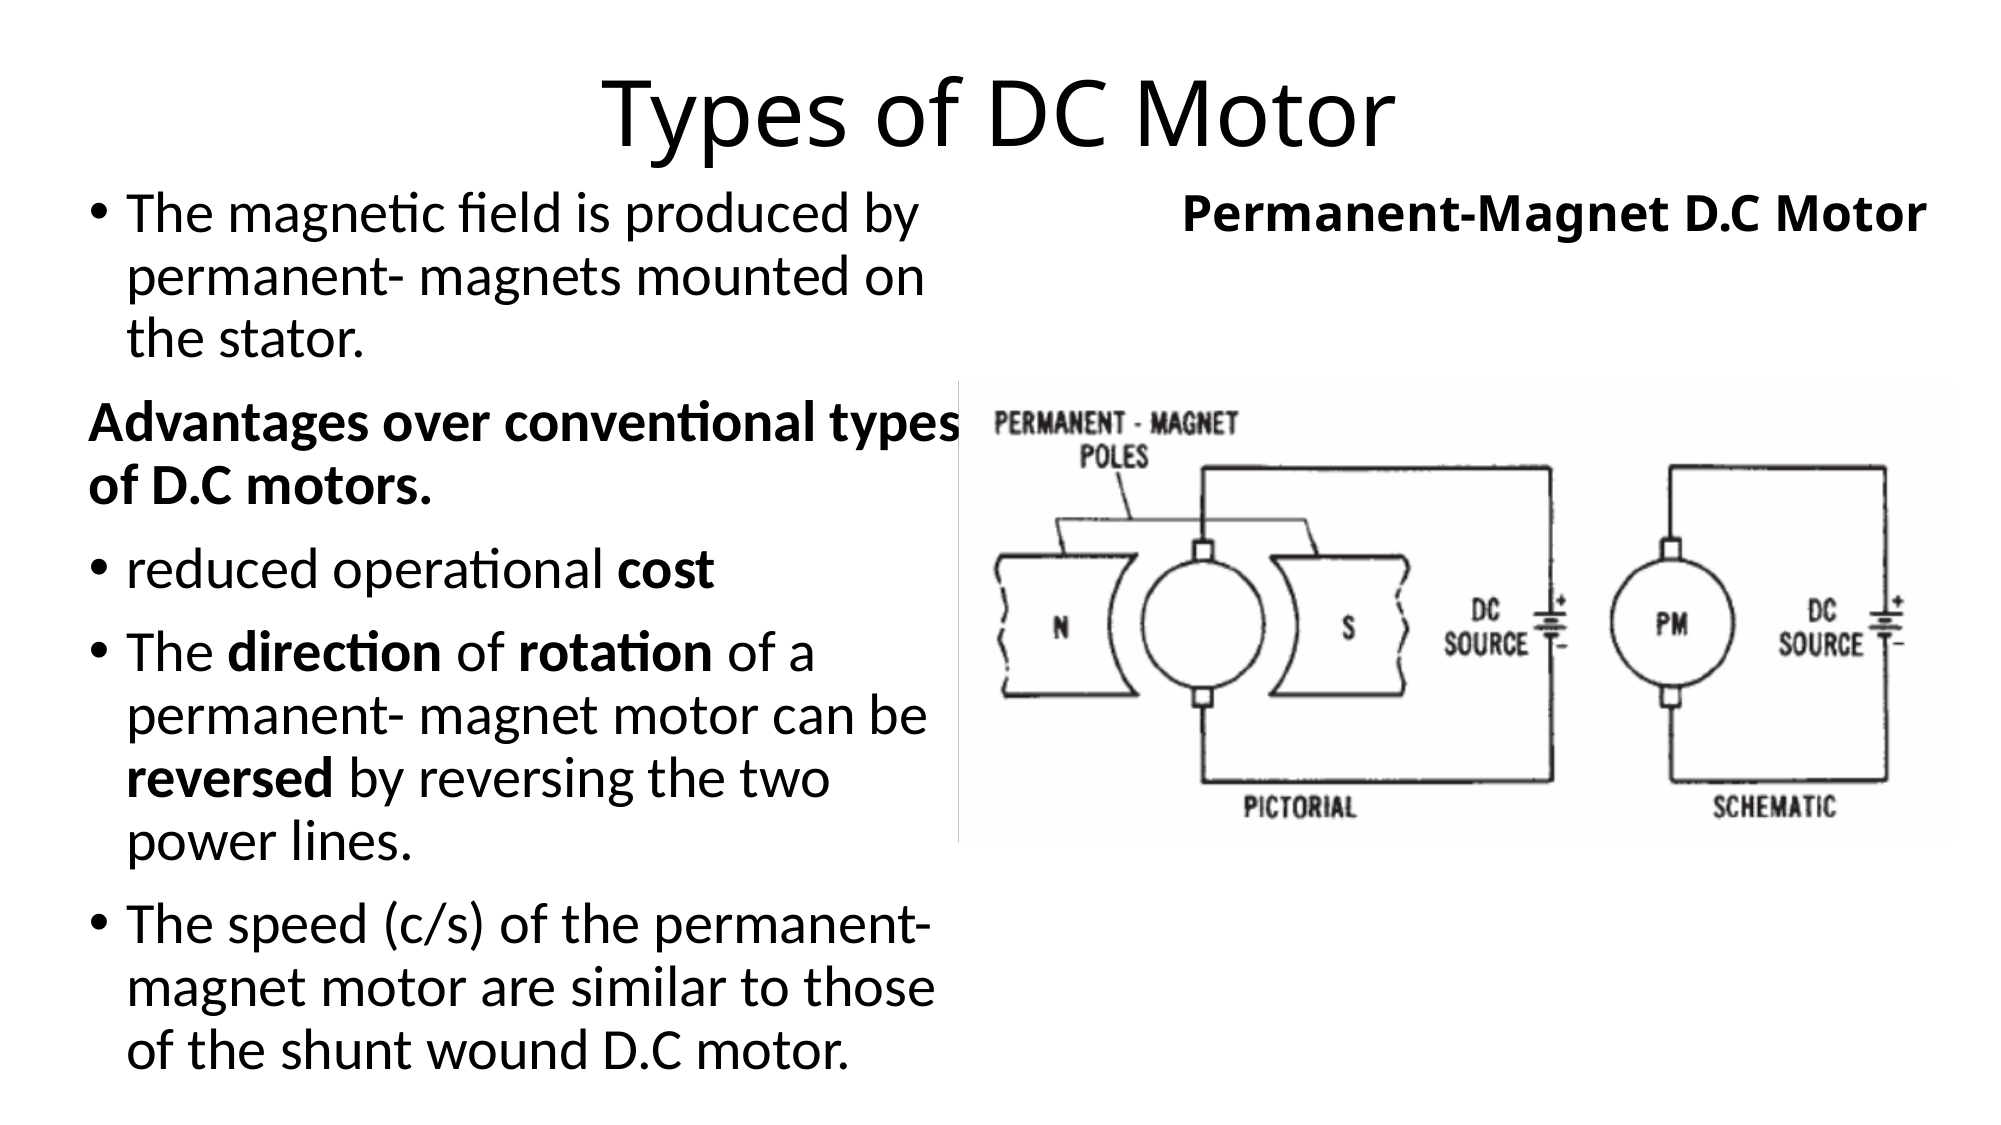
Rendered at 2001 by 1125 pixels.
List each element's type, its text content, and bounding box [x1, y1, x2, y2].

picture [929, 381, 1954, 842]
title Types of DC Motor [137, 59, 1863, 175]
text_box Permanent-Magnet D.C Motor [1166, 174, 1957, 250]
list The magnetic field is produced by permanent- magnets mounted on the stator. Advantages over conventional types of D.C motors. reduced operational cost The direction of rotation of a permanent- magnet motor can be reversed by reversing the two power lines. The speed (c/s) of the permanent-magnet motor are similar to those of the shunt wound D.C motor. [73, 174, 988, 1095]
